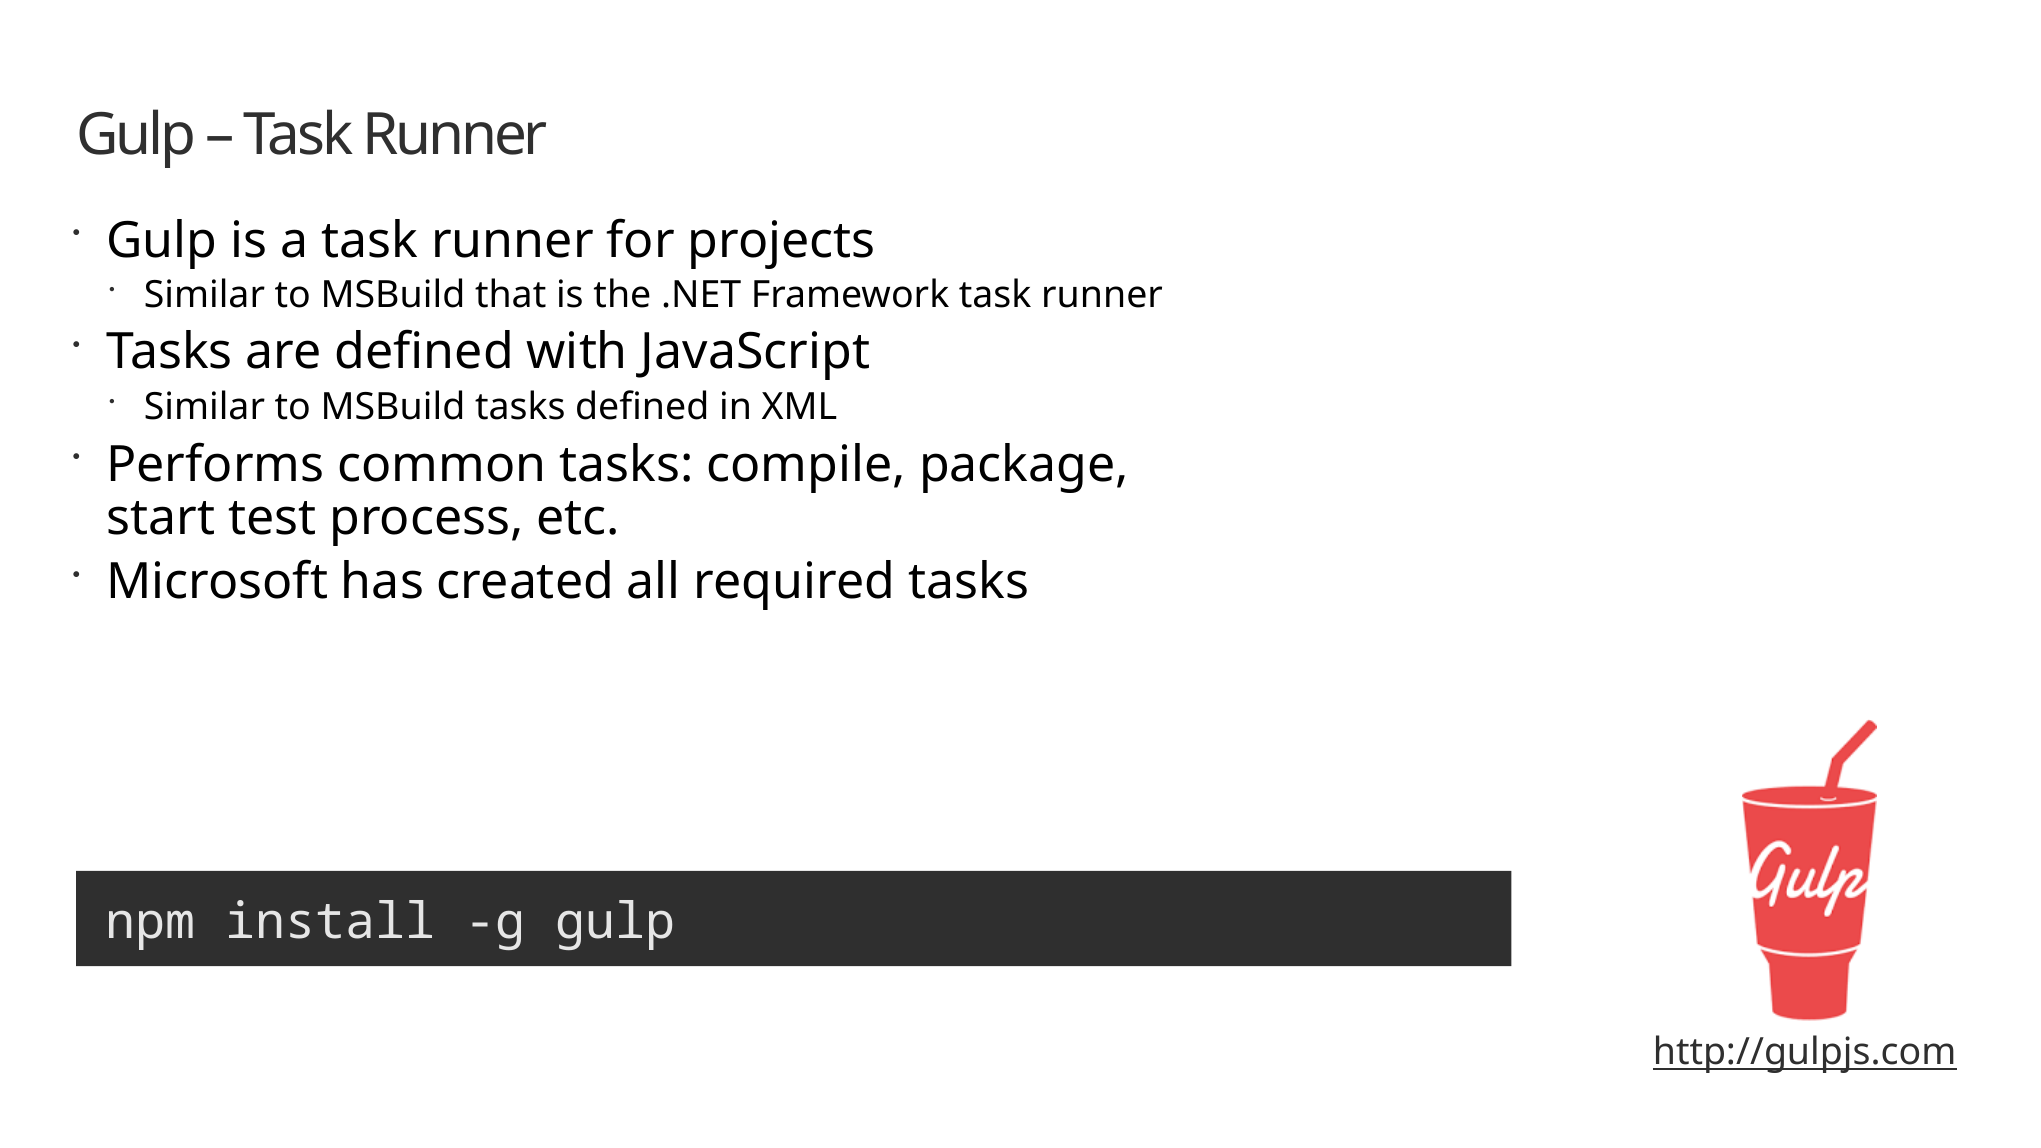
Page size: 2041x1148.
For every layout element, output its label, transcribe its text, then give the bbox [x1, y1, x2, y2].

text_box http://gulpjs.com [1638, 1019, 1982, 1086]
text_box [45, 456, 1995, 871]
picture [1742, 719, 1877, 1021]
title Gulp – Task Runner [76, 103, 1975, 172]
text_box npm install -g gulp [76, 870, 1512, 967]
list Gulp is a task runner for projects Similar to MSBuild that is the .NET Framework task runner Tasks are defined with JavaScript Similar to MSBuild tasks defined in XML Performs common tasks: compile, package, start test process, etc. Microsoft has created all required tasks [45, 198, 1996, 949]
